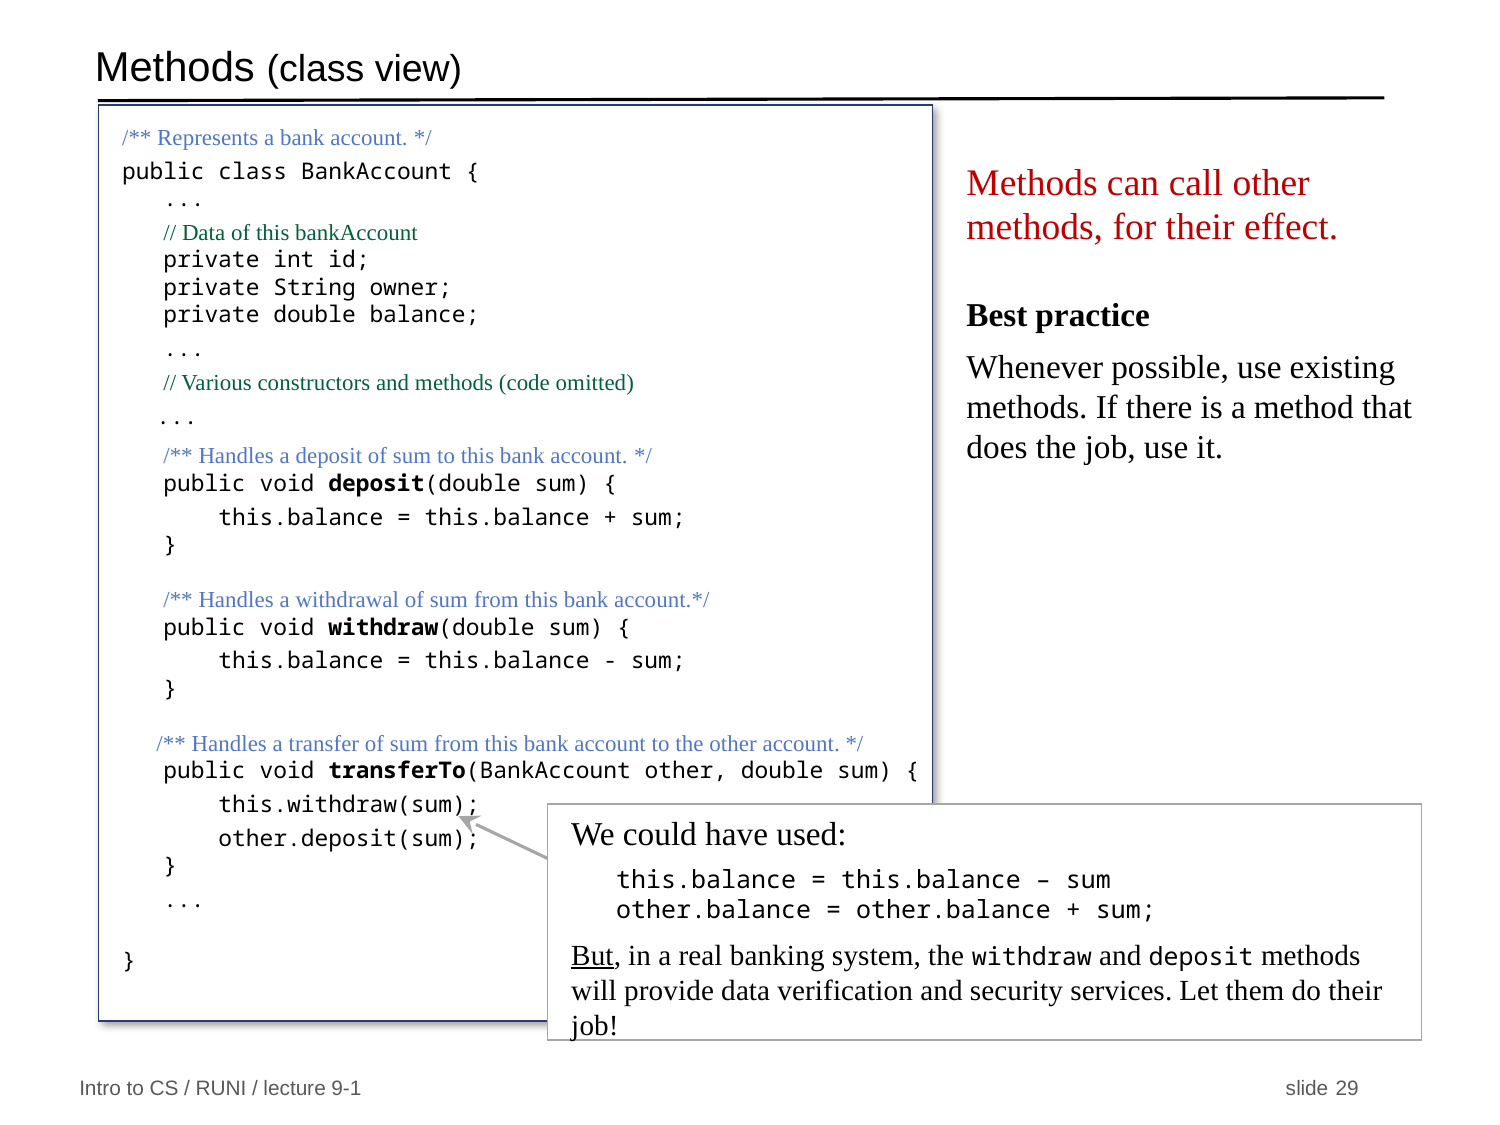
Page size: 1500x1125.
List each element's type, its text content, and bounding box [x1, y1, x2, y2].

text_box Methods can call other methods, for their effect. [951, 149, 1454, 326]
text_box Best practice Whenever possible, use existing methods. If there is a method that does the job, use it. [951, 326, 1454, 492]
text_box We could have used: this.balance = this.balance – sum other.balance = other.balance + sum; But, in a real banking system, the withdraw and deposit methods will provide data verification and security services. Let them do their job! [547, 804, 1422, 1041]
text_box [458, 815, 661, 913]
text_box /** Represents a bank account. */ public class BankAccount { ... // Data of this bankAccount private int id; private String owner; private double balance; ... // Various constructors and methods (code omitted) ... /** Handles a deposit of sum to this bank account. */ public void deposit(double sum) { this.balance = this.balance + sum; } /** Handles a withdrawal of sum from this bank account.*/ public void withdraw(double sum) { this.balance = this.balance - sum; } /** Handles a transfer of sum from this bank account to the other account. */ public void transferTo(BankAccount other, double sum) { this.withdraw(sum); other.deposit(sum); } ... } [98, 109, 933, 1022]
title Methods (class view) [79, 33, 1371, 109]
